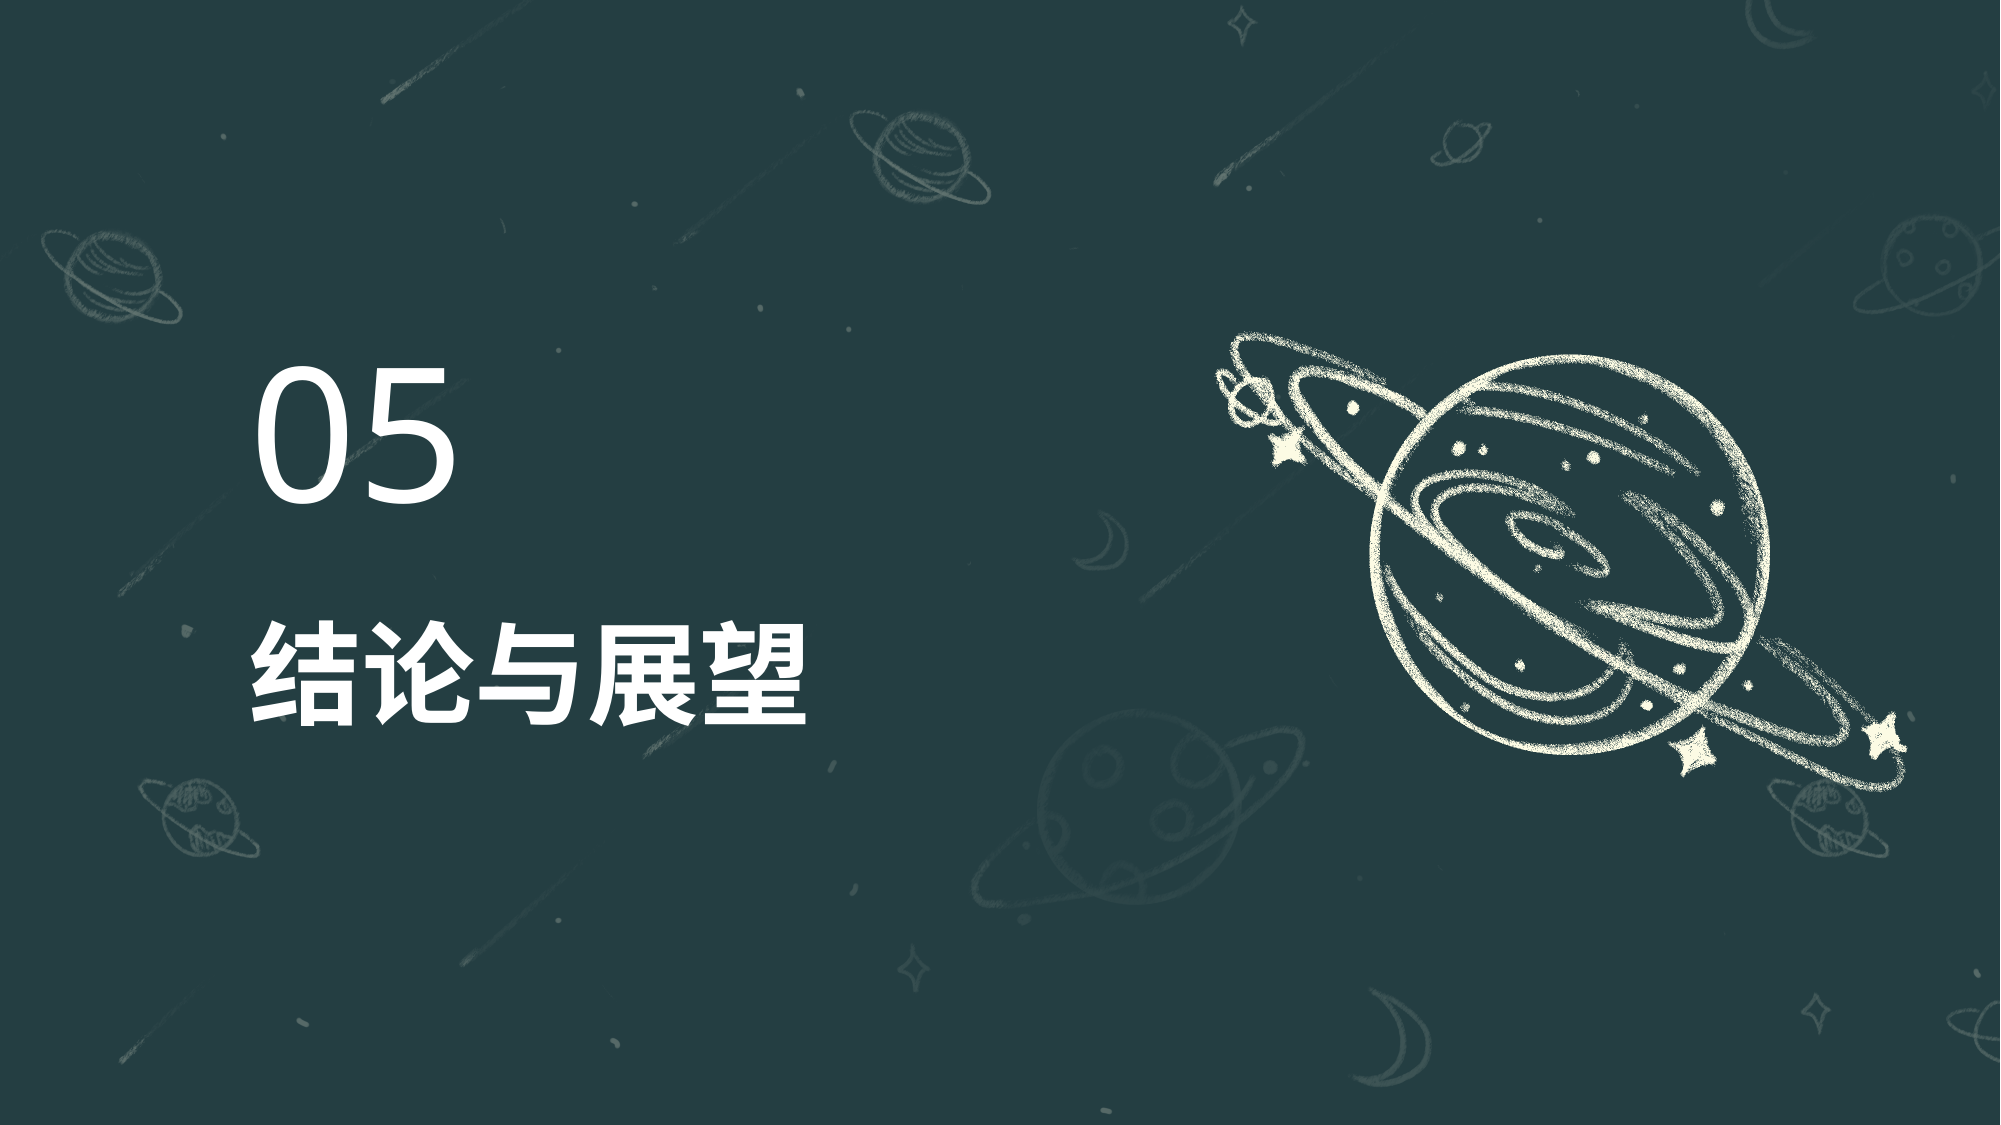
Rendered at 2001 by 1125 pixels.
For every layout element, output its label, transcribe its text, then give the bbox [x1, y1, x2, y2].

list 05 [249, 178, 1159, 540]
picture [0, 0, 2000, 1125]
title 结论与展望 [249, 549, 1159, 739]
